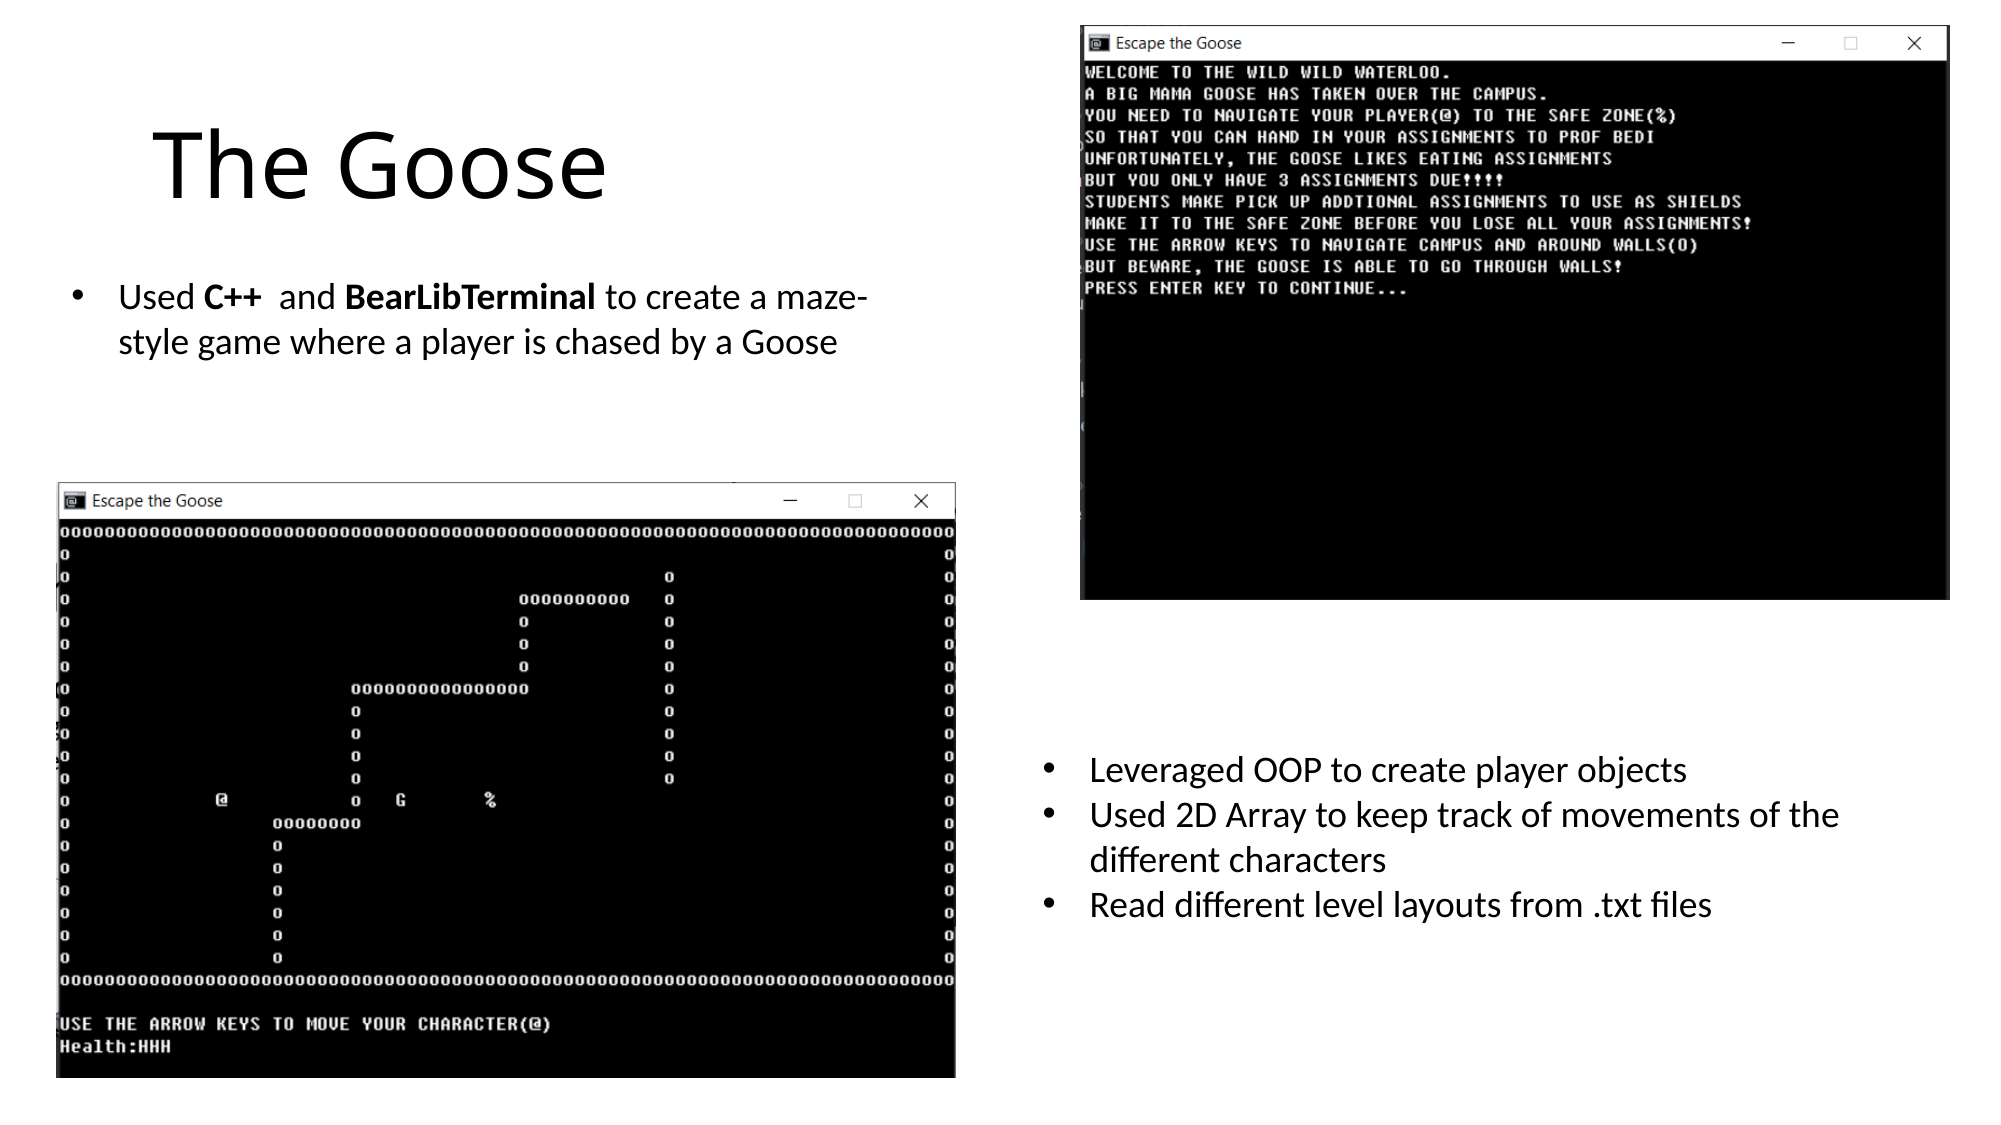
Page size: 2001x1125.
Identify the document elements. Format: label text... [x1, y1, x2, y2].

text_box Leveraged OOP to create player objects Used 2D Array to keep track of movements of the different characters Read different level layouts from .txt files [1027, 737, 1897, 933]
picture [56, 482, 956, 1078]
picture [1080, 25, 1950, 600]
text_box Used C++ and BearLibTerminal to create a maze-style game where a player is chased by a Goose [56, 264, 926, 370]
title The Goose [137, 59, 1080, 278]
